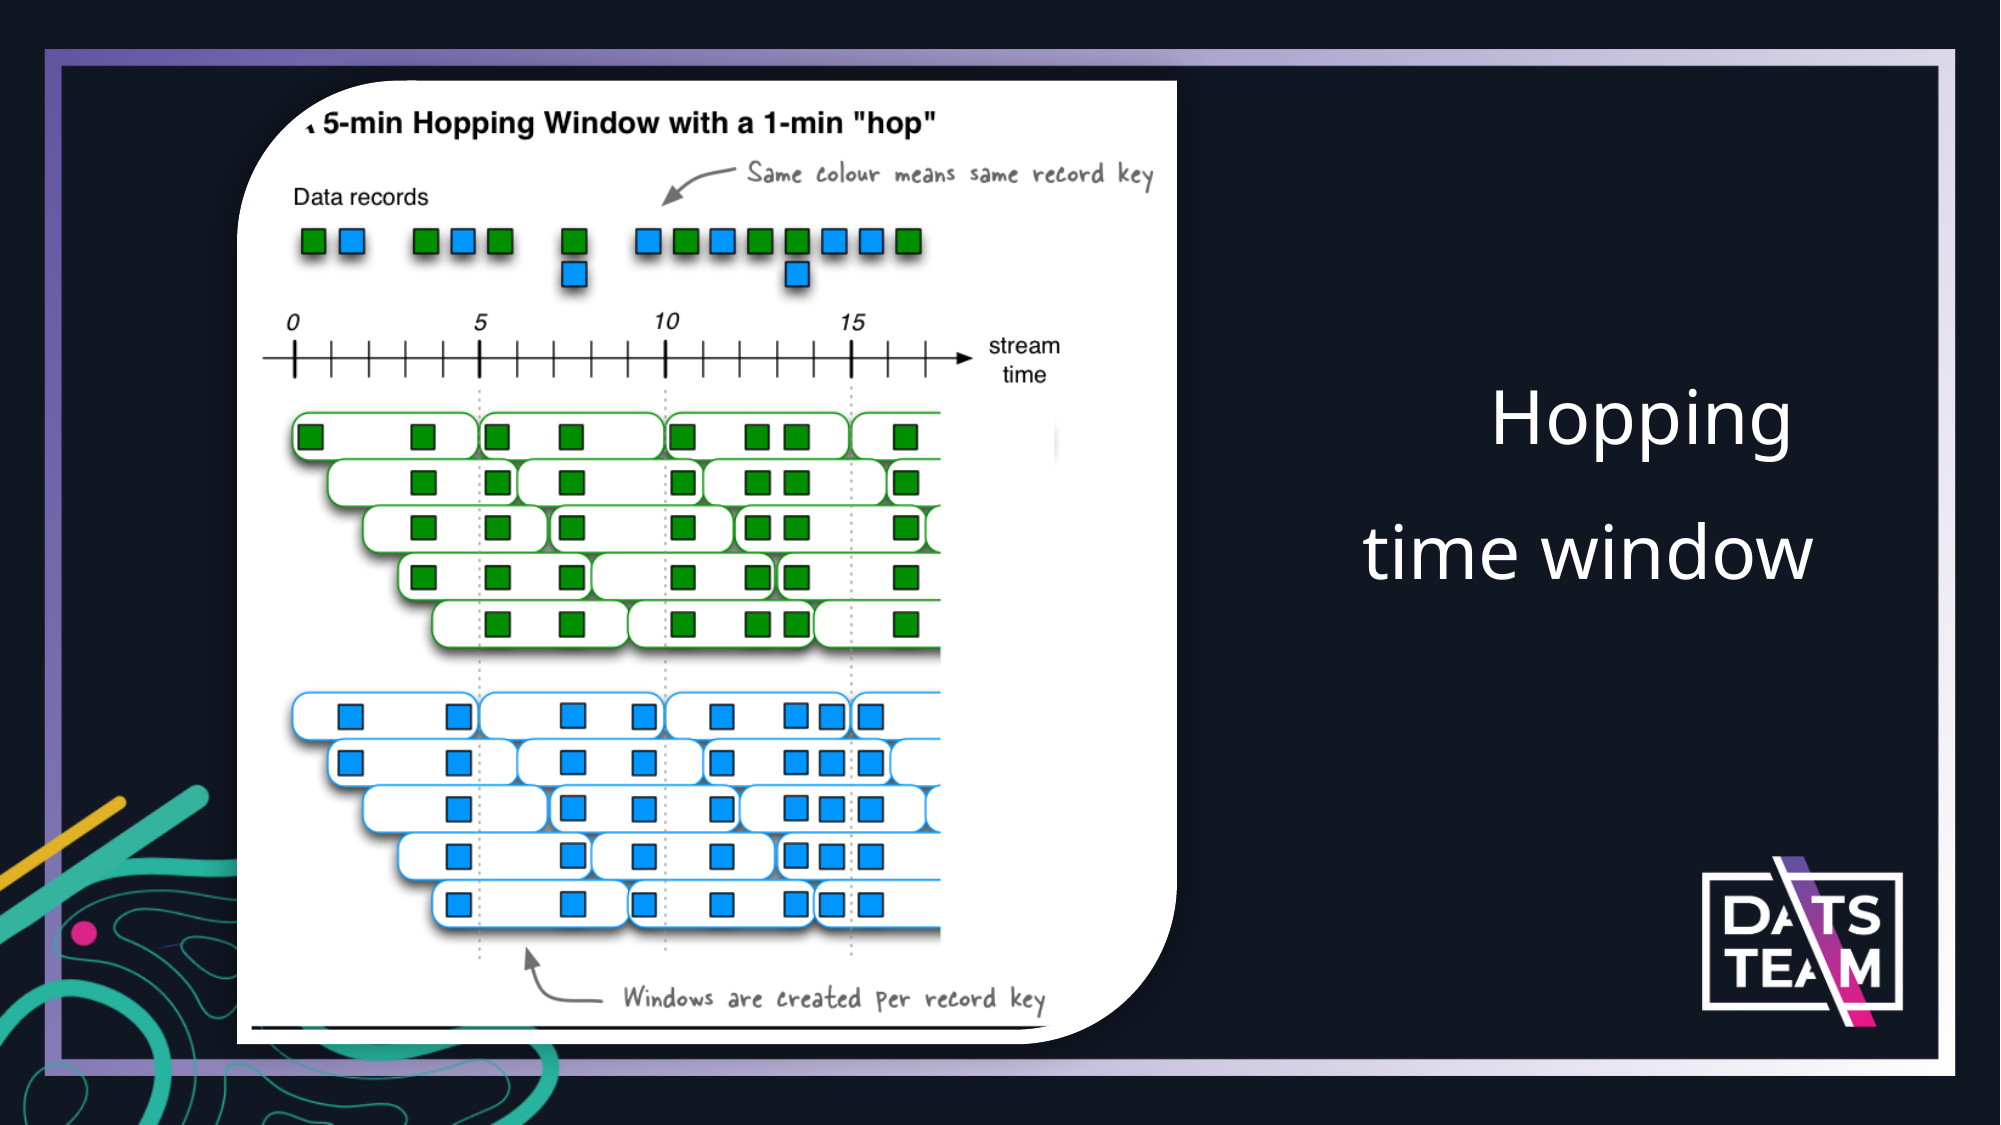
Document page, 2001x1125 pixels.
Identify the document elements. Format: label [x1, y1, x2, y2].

list [0, 0, 2000, 1125]
picture [244, 87, 1170, 1037]
